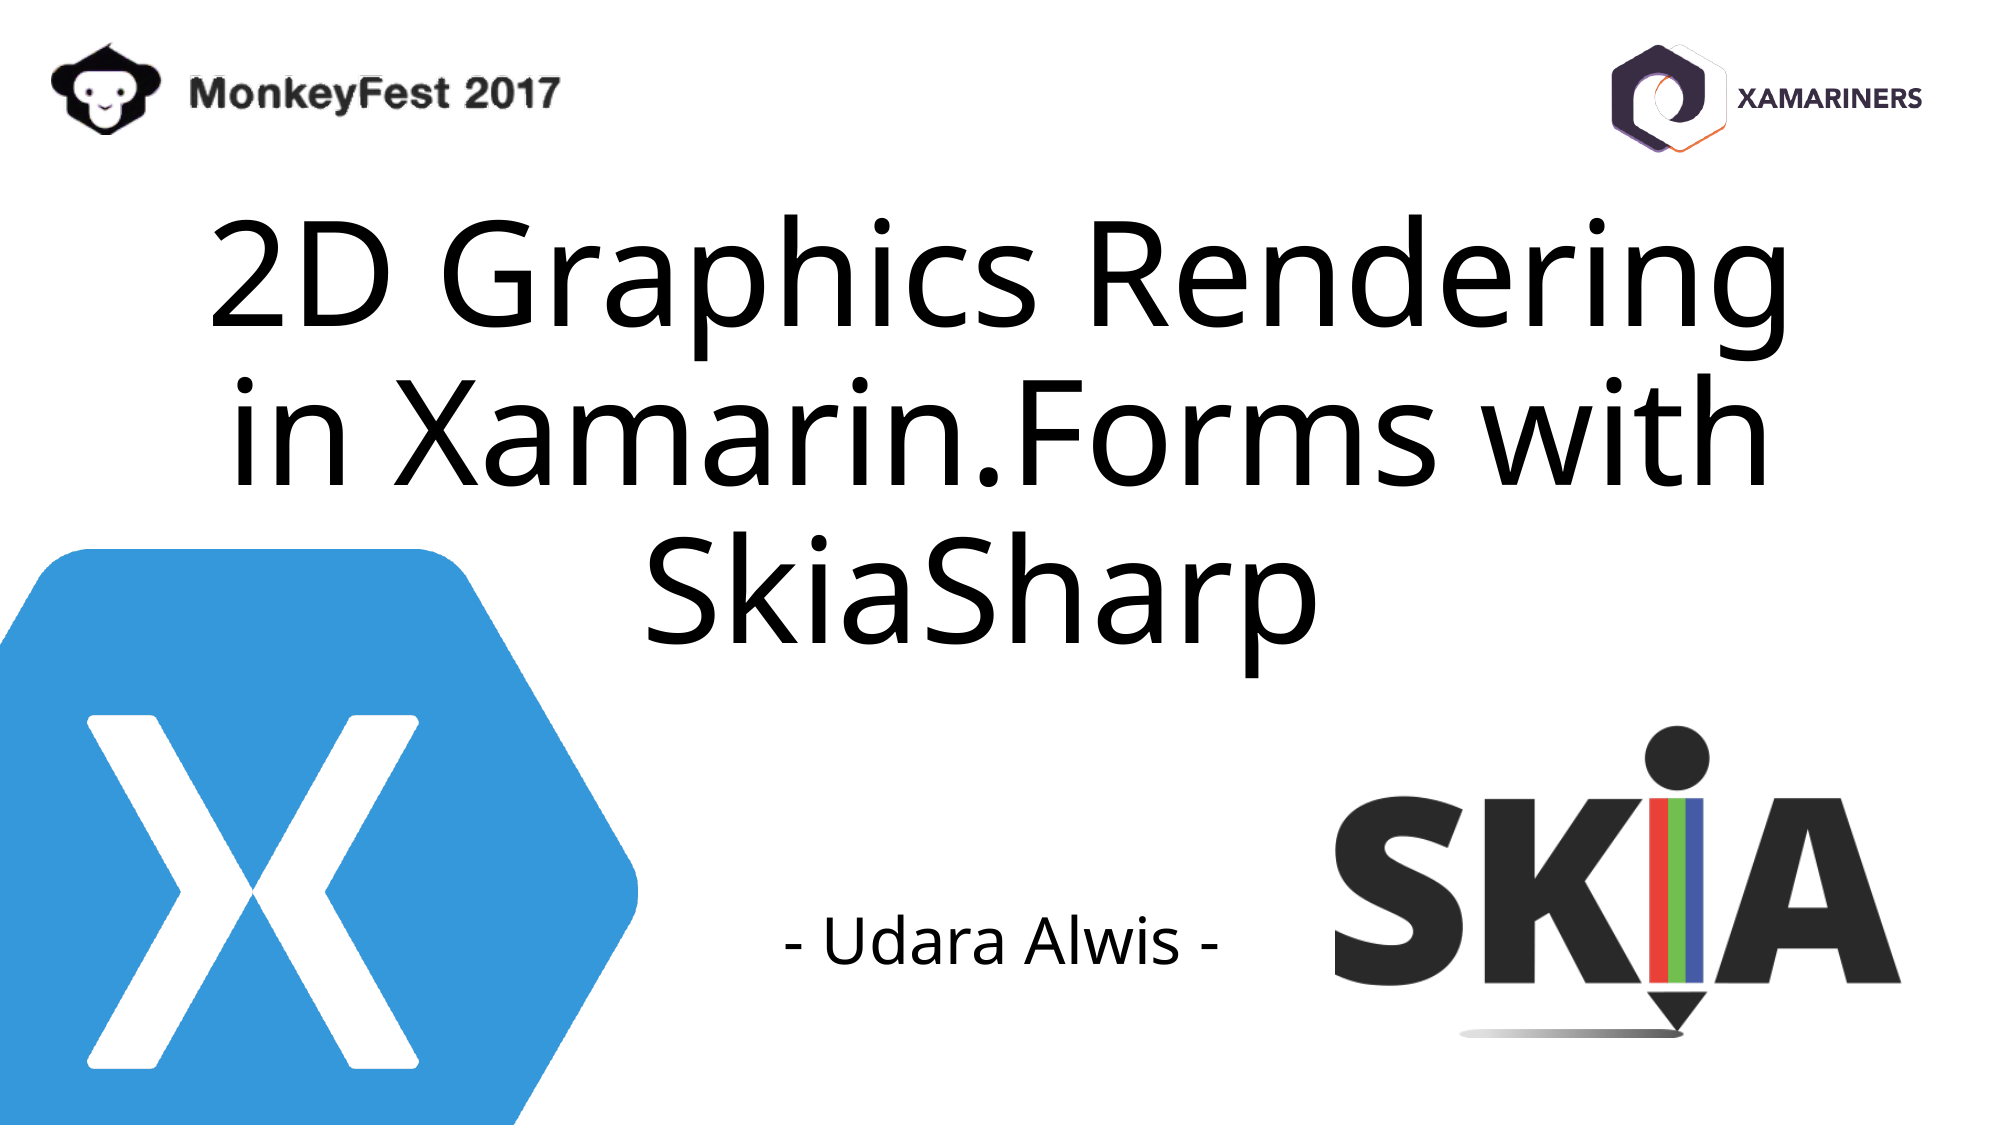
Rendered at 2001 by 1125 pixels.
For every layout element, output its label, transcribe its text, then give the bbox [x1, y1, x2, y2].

picture [51, 42, 561, 135]
picture [0, 549, 638, 1125]
picture [1335, 724, 1903, 1038]
picture [1611, 42, 1922, 153]
title 2D Graphics Rendering in Xamarin.Forms with SkiaSharp [191, 184, 1813, 683]
subtitle - Udara Alwis - [638, 806, 1335, 987]
